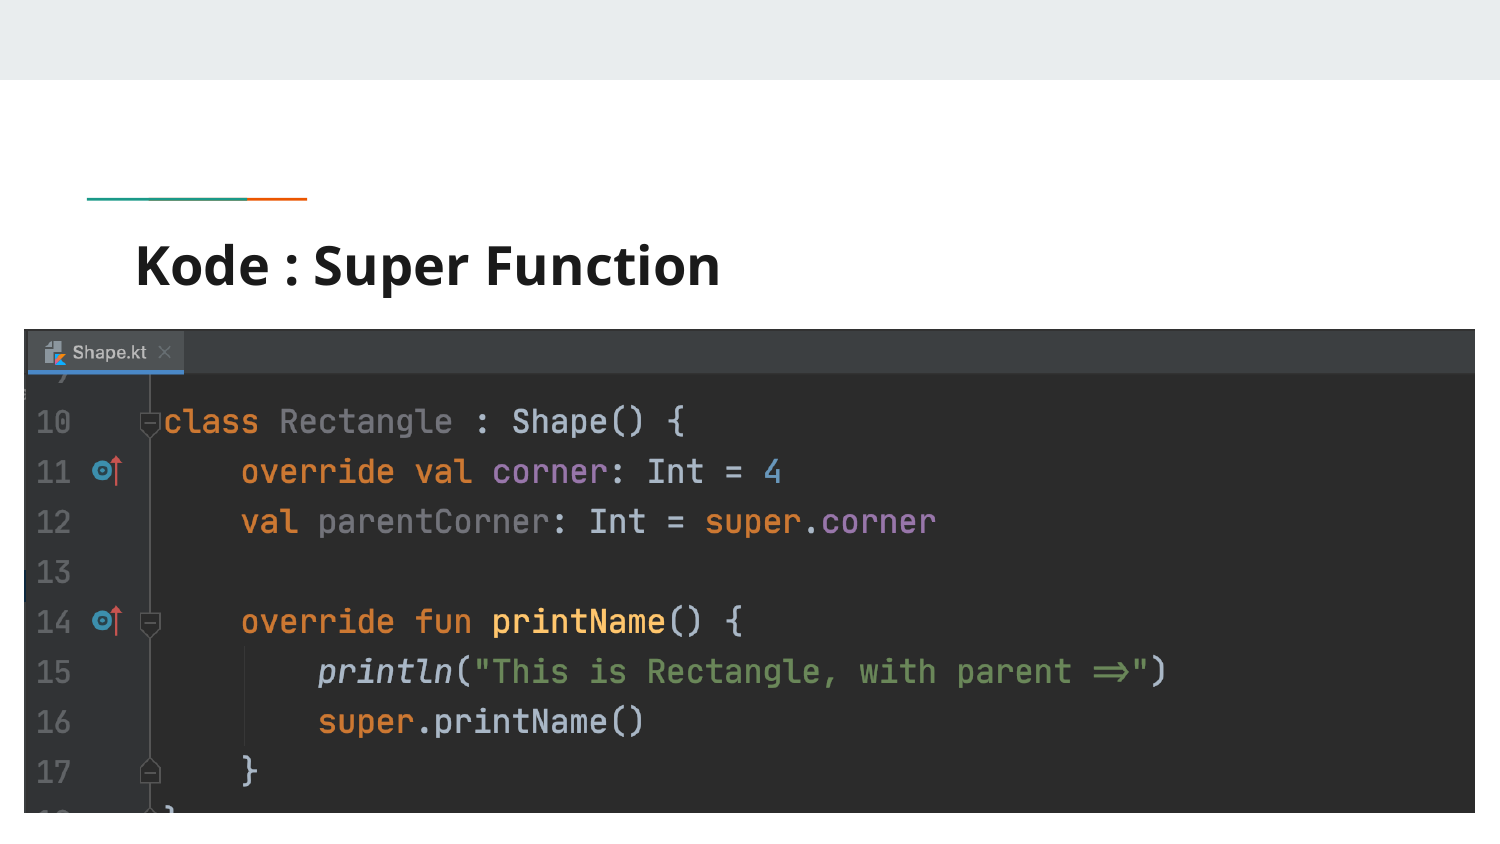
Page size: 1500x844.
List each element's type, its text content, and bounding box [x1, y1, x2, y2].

picture [24, 328, 1476, 813]
title Kode : Super Function [119, 216, 1381, 305]
